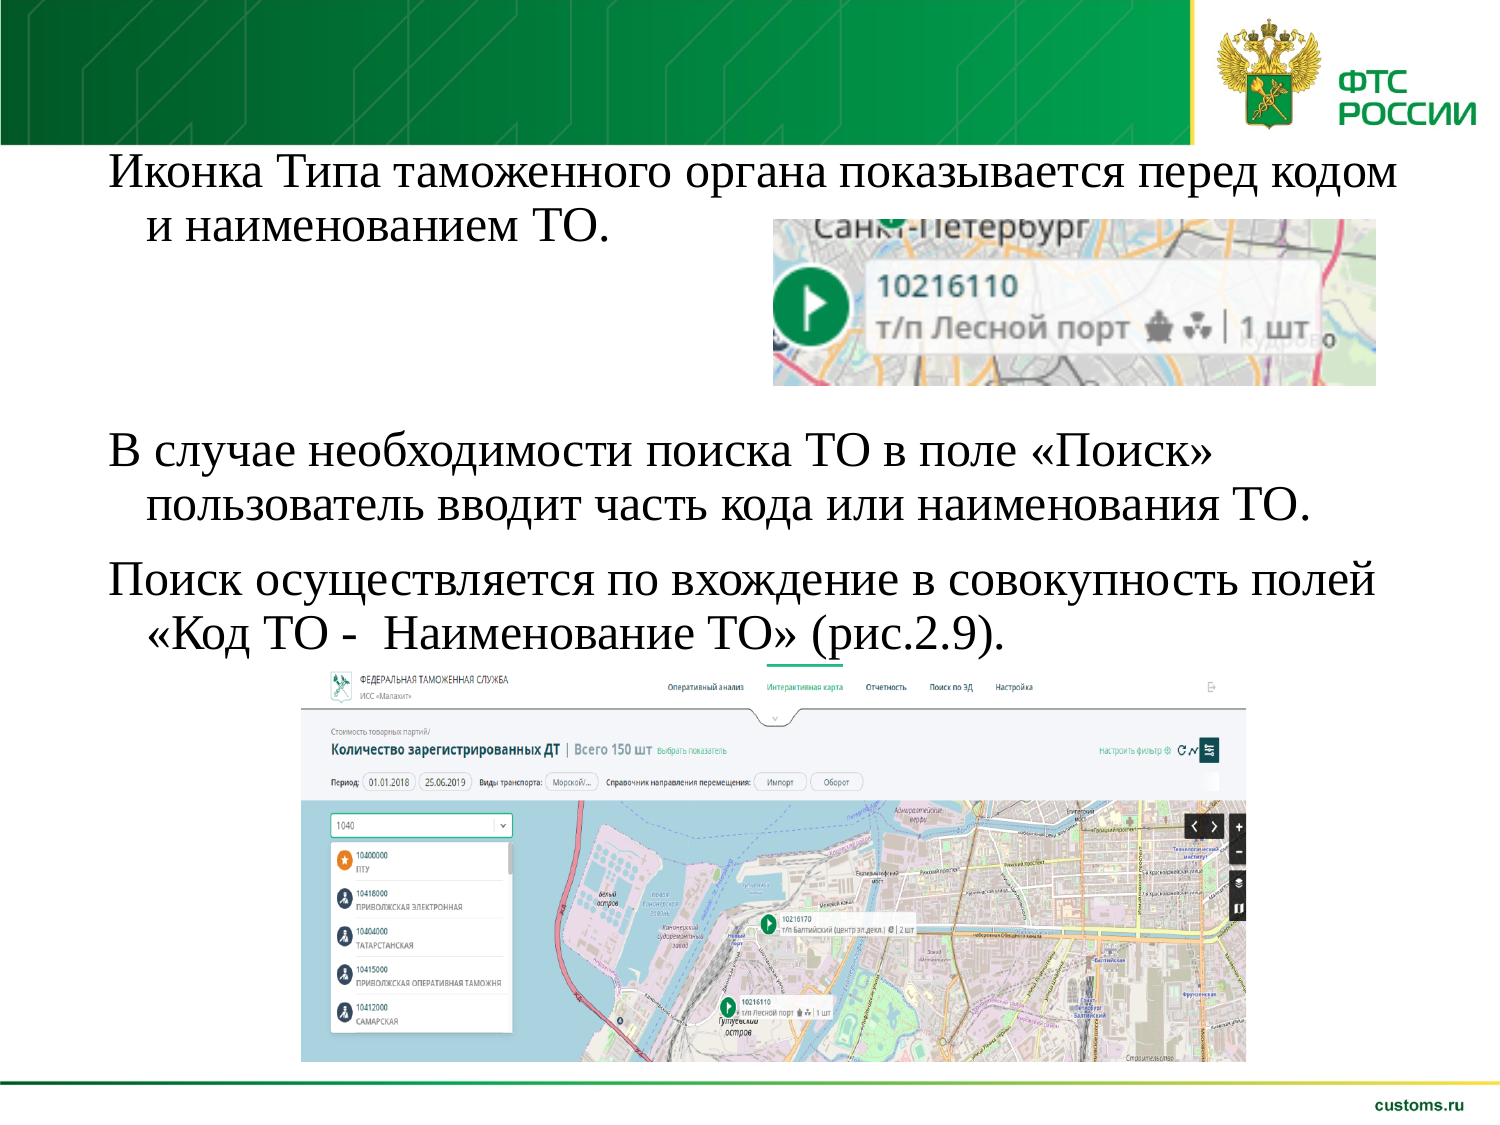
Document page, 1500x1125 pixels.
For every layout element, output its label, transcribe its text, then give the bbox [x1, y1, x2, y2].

picture [0, 0, 1500, 1125]
list Иконка Типа таможенного органа показывается перед кодом и наименованием ТО. В случае необходимости поиска ТО в поле «Поиск» пользователь вводит часть кода или наименования ТО. Поиск осуществляется по вхождение в совокупность полей «Код ТО - Наименование ТО» (рис.2.9). [93, 137, 1444, 837]
